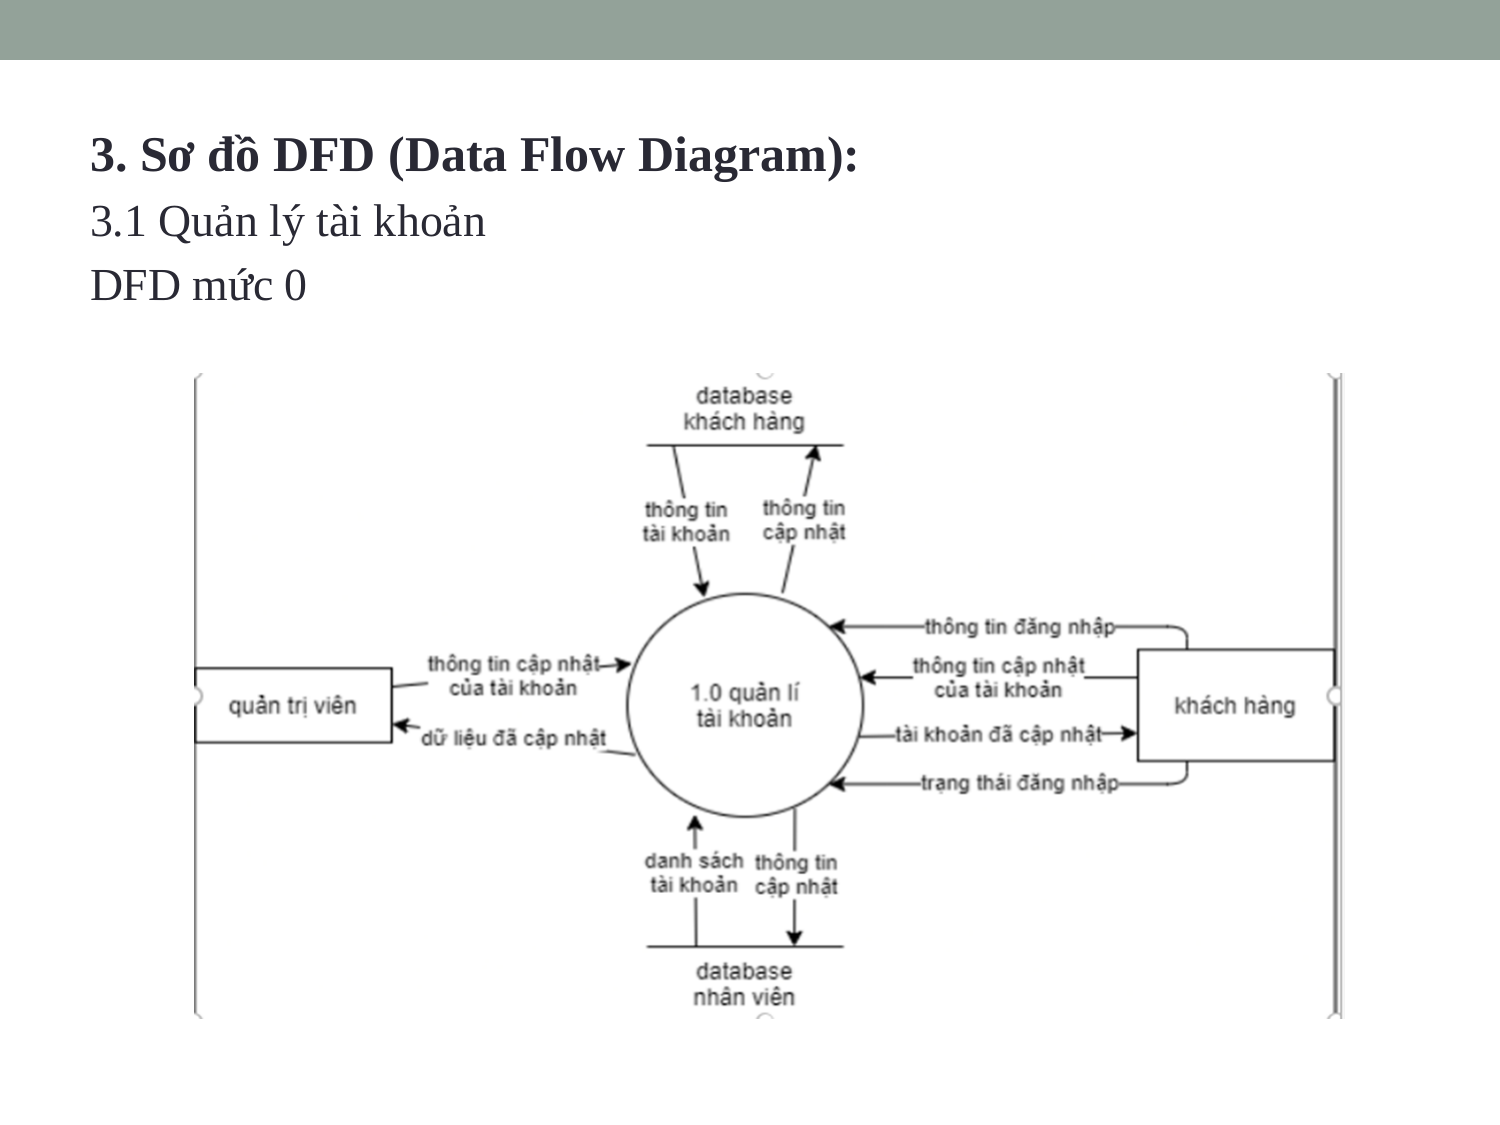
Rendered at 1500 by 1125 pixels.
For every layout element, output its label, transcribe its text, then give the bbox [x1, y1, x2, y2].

picture [194, 373, 1346, 1019]
list 3. Sơ đồ DFD (Data Flow Diagram): 3.1 Quản lý tài khoản DFD mức 0 [75, 113, 1425, 1063]
